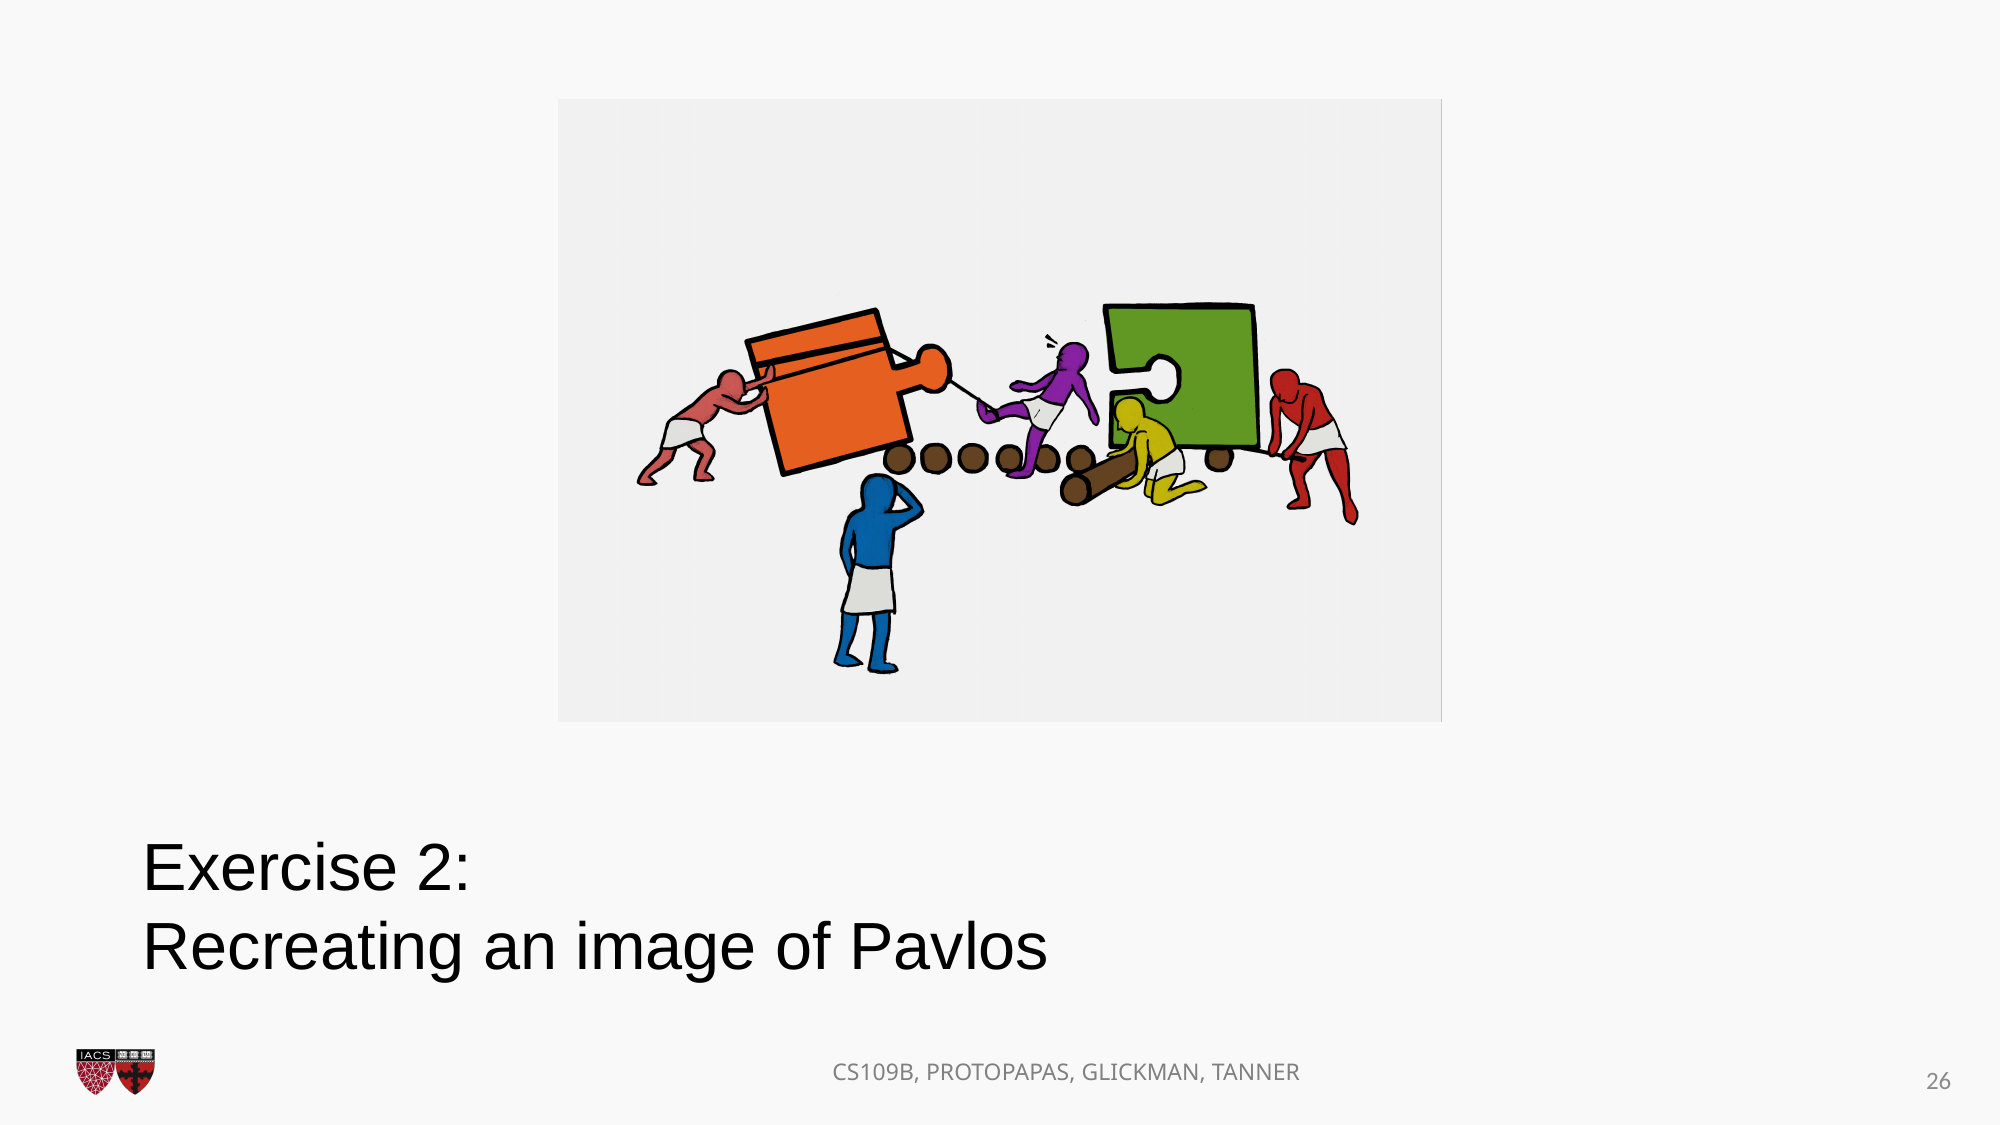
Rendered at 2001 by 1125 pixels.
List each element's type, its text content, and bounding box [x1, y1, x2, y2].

picture [75, 1049, 155, 1095]
text_box Exercise 2: Recreating an image of Pavlos [127, 815, 1846, 991]
picture [557, 98, 1442, 723]
slide_number 26 [1500, 1050, 1967, 1110]
